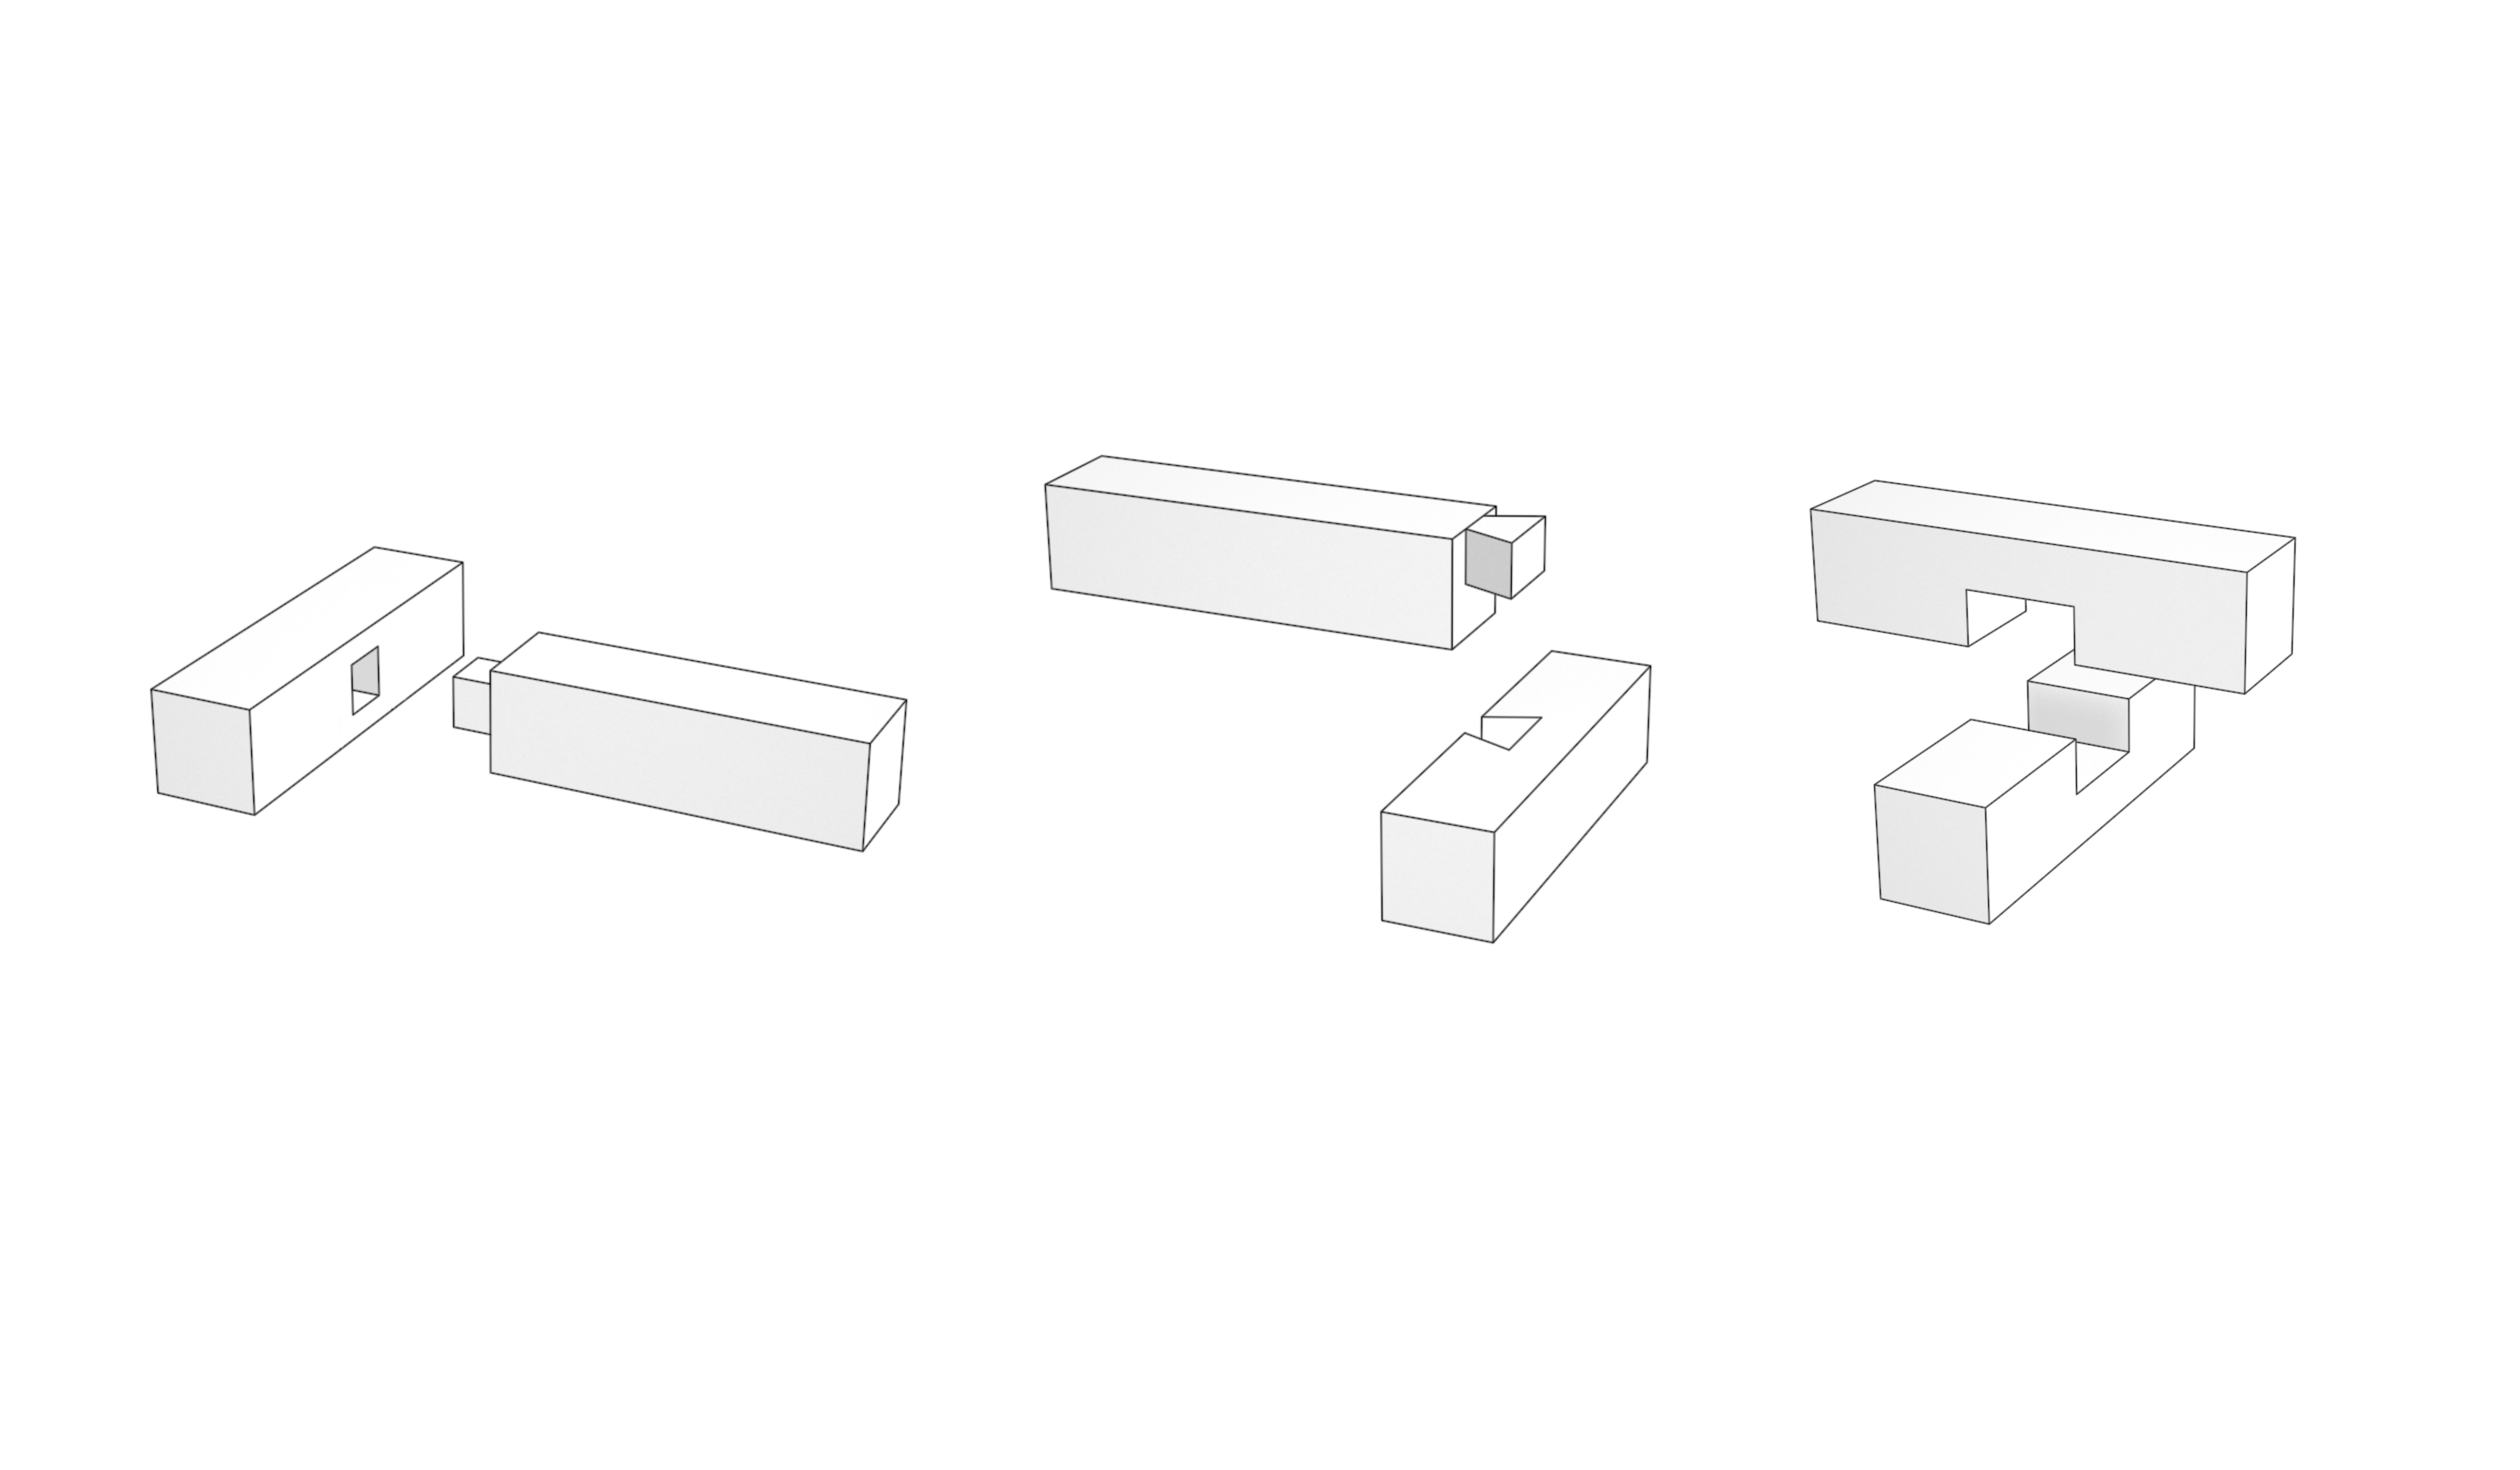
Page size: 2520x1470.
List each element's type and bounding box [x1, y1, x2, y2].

picture [1797, 457, 2314, 945]
picture [1024, 428, 1683, 975]
picture [122, 509, 949, 894]
